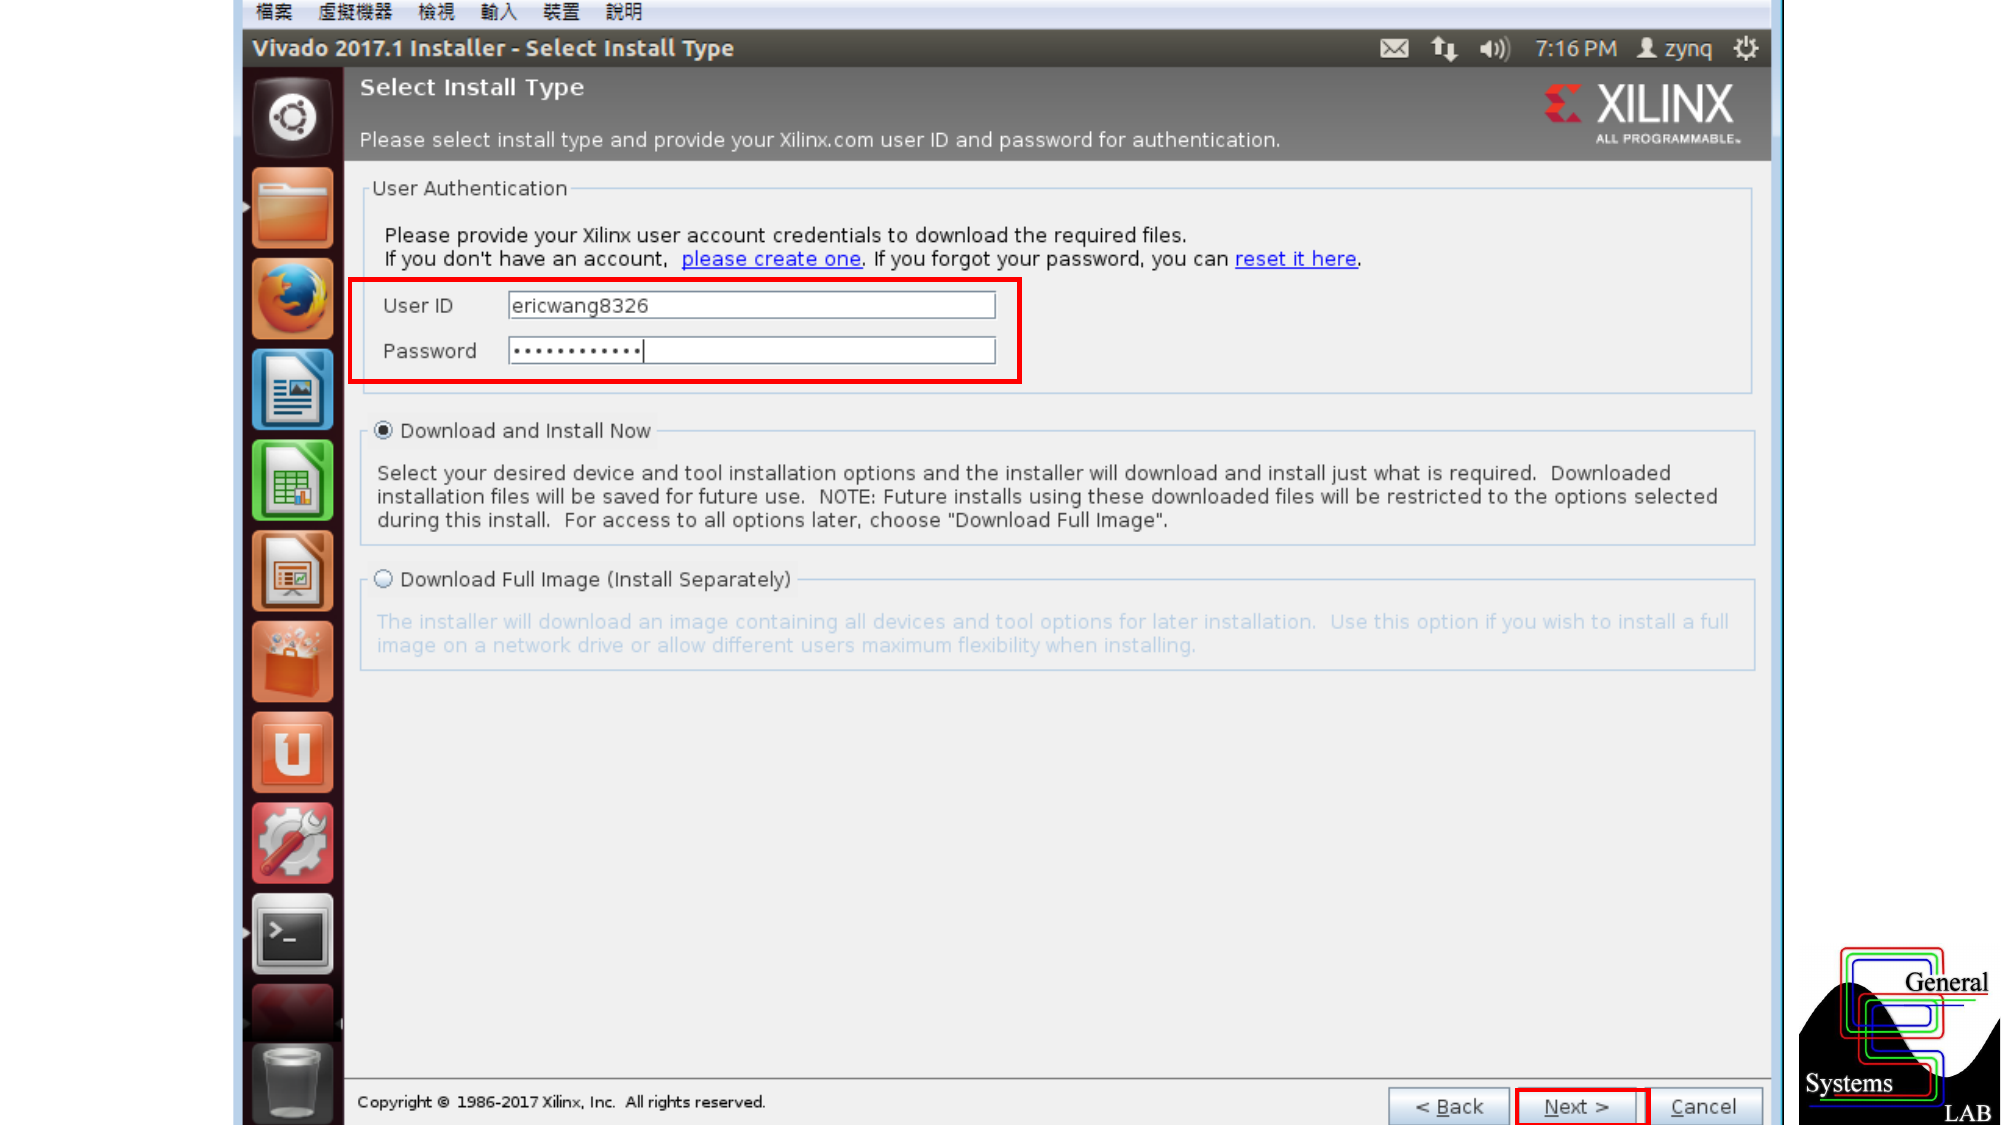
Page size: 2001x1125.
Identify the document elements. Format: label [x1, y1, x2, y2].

picture [232, 0, 1784, 1125]
picture [1799, 943, 2001, 1125]
